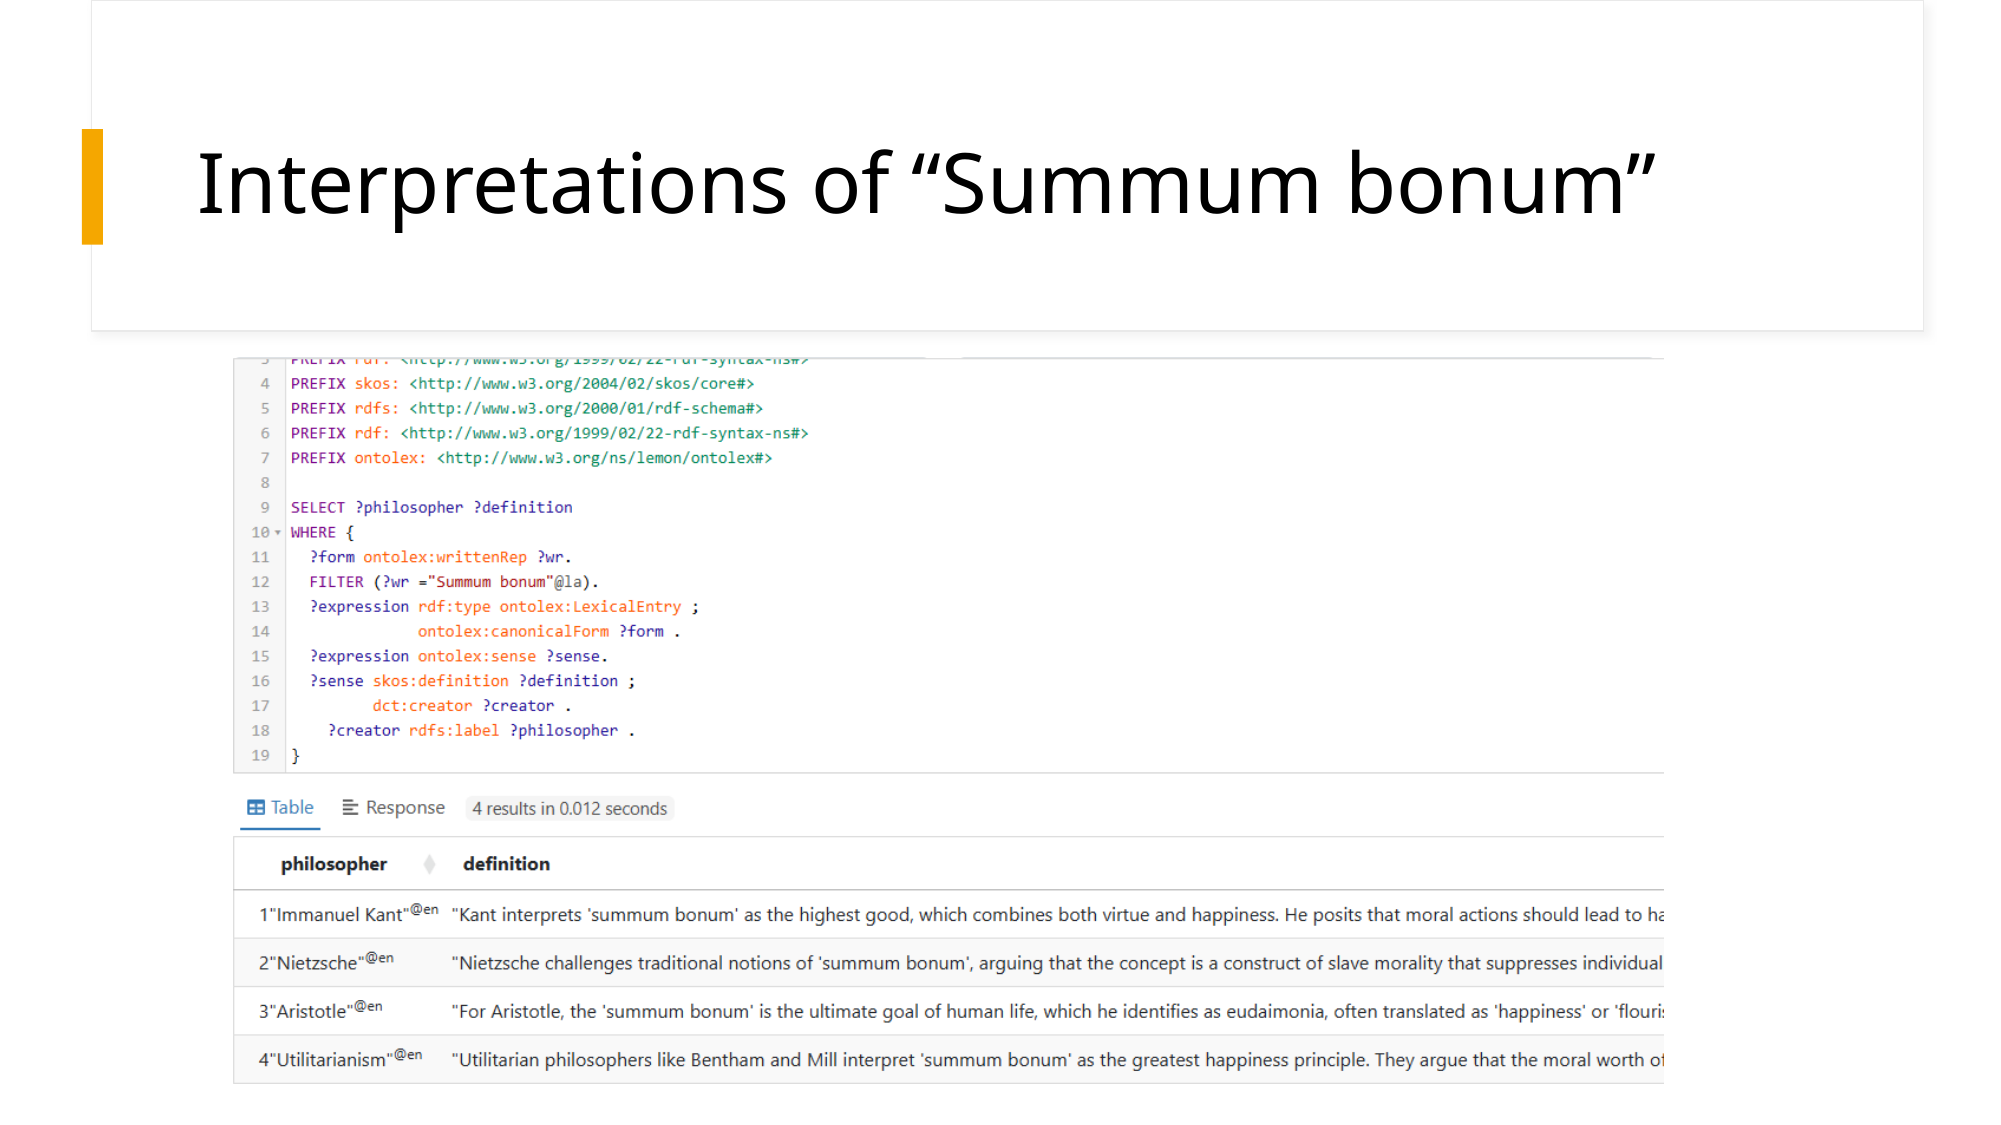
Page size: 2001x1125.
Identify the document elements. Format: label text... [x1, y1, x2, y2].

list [232, 357, 1664, 1084]
title Interpretations of “Summum bonum” [183, 90, 1851, 284]
